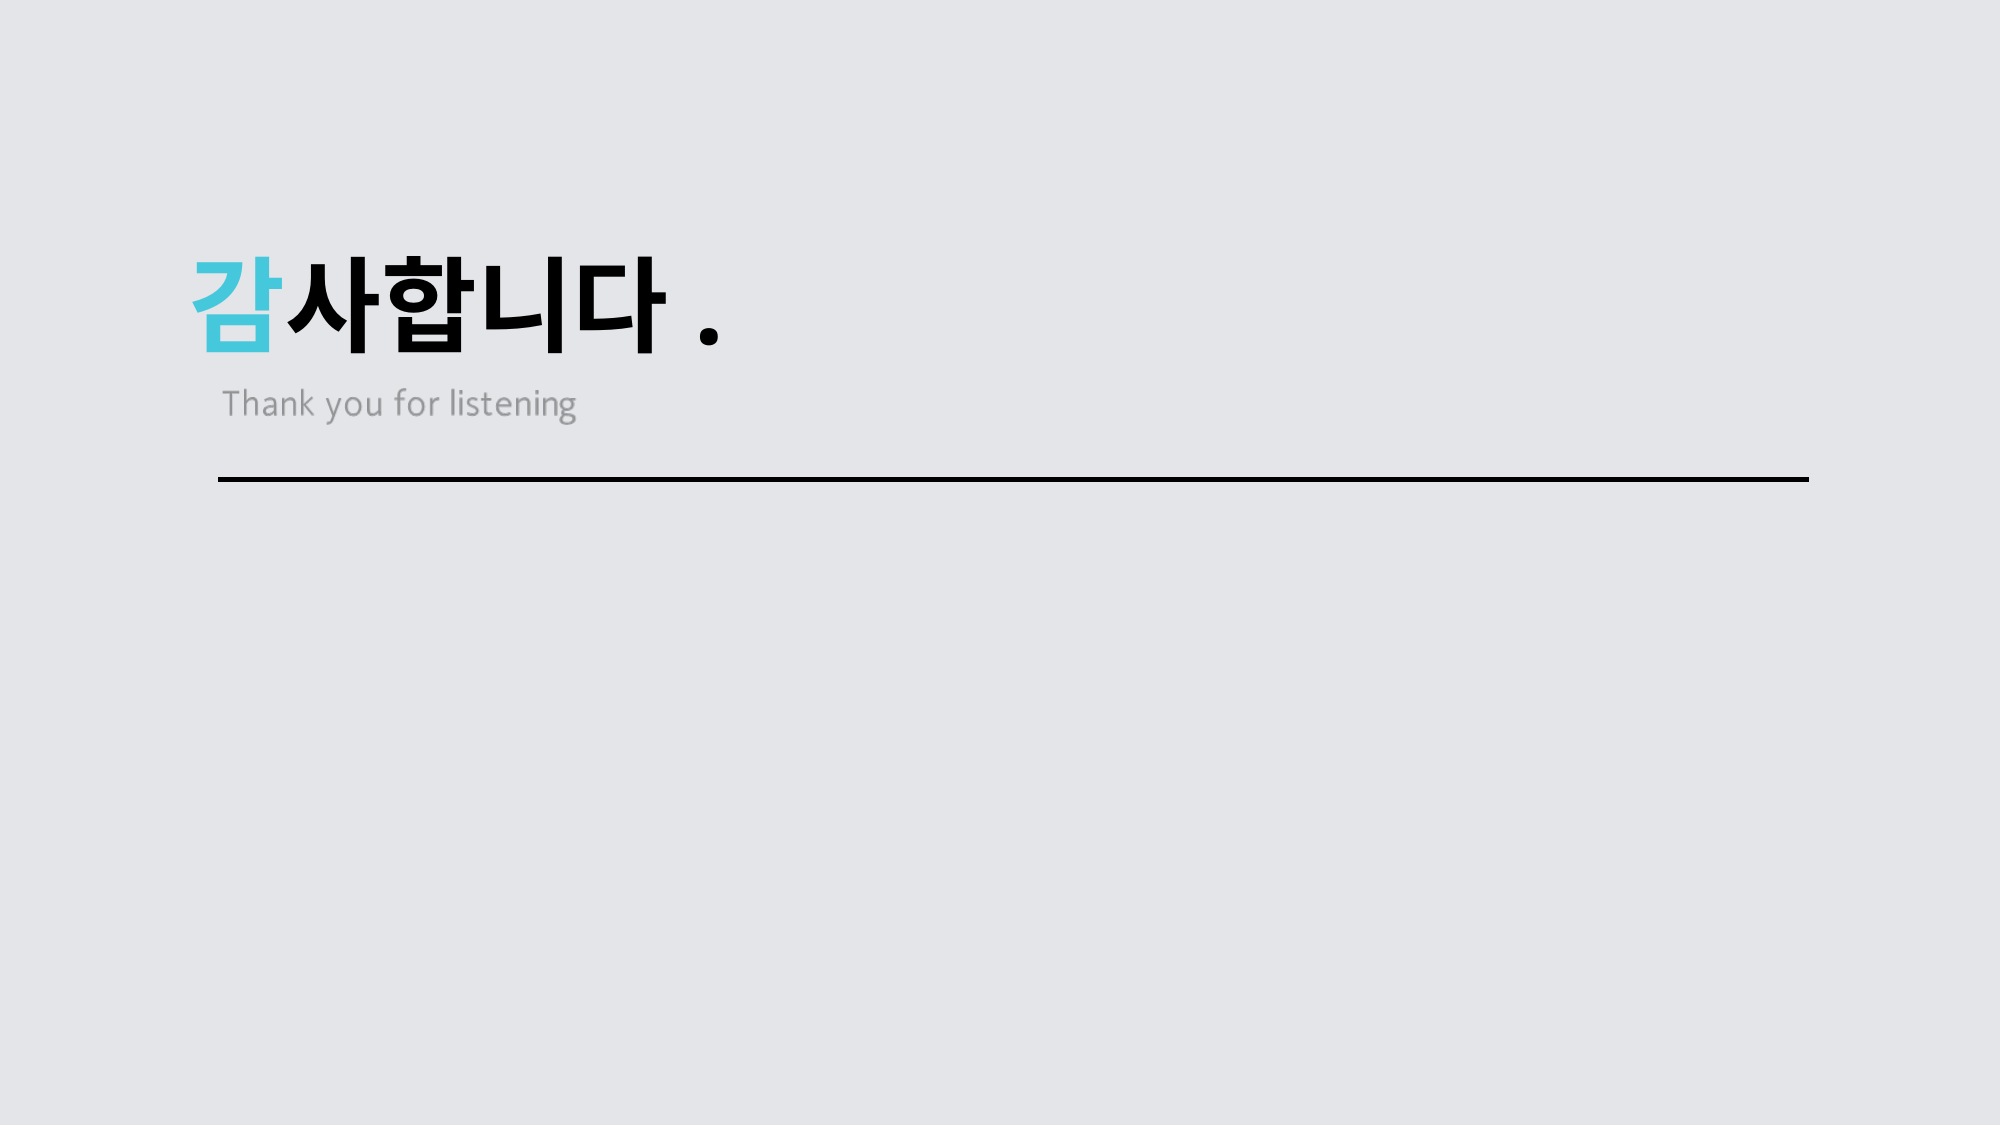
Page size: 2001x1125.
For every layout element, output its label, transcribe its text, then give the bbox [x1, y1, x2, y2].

text_box 감사합니다. [181, 232, 732, 373]
picture [200, 373, 1273, 445]
